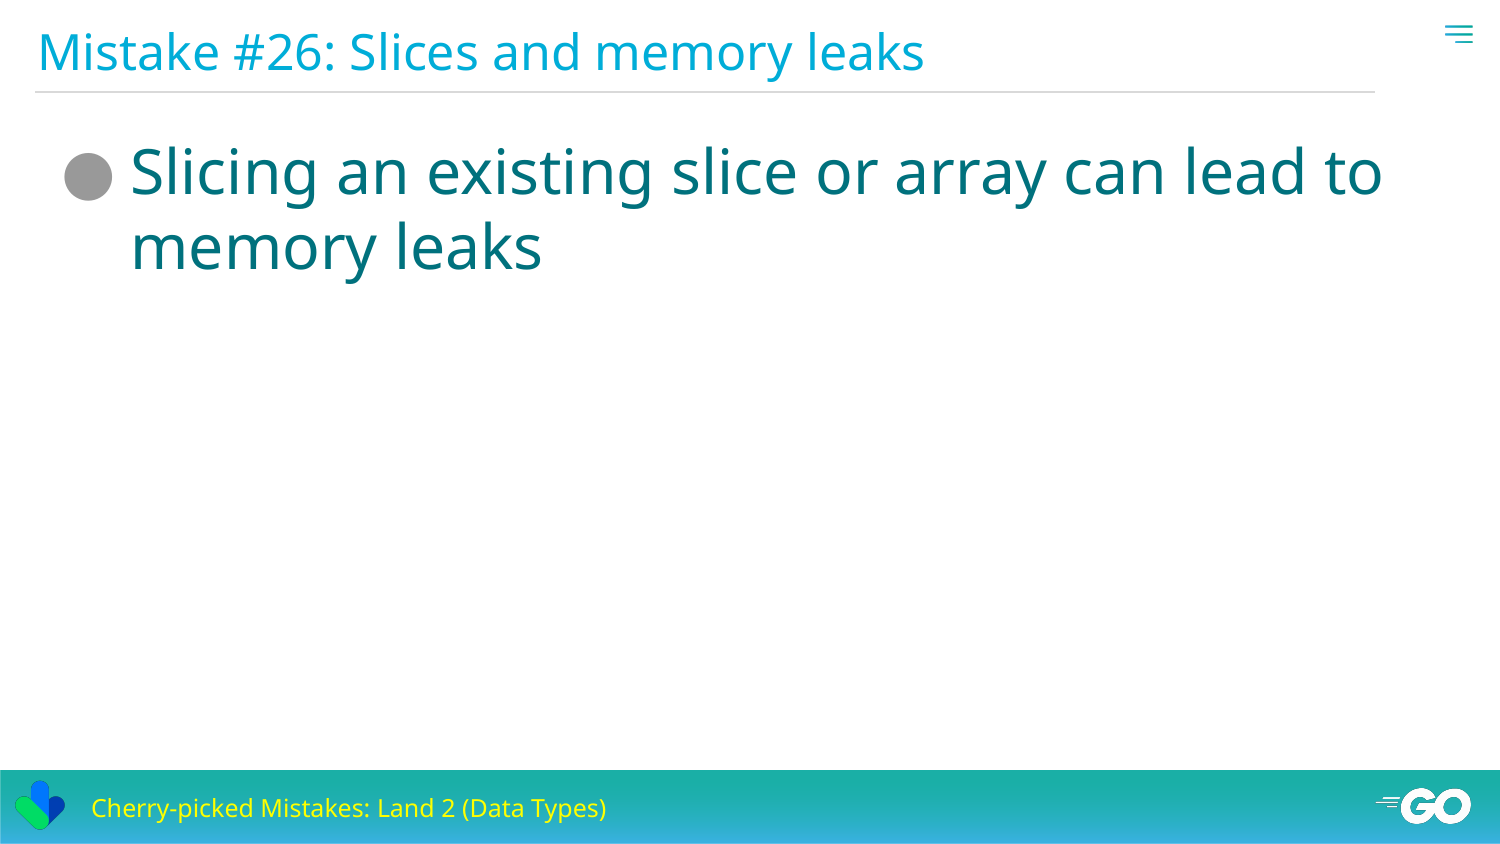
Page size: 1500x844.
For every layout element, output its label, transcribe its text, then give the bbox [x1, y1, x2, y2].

picture [0, 770, 1500, 844]
list Slicing an existing slice or array can lead to memory leaks [40, 117, 1427, 729]
title Mistake #26: Slices and memory leaks [22, 12, 1421, 90]
picture [1445, 25, 1473, 43]
subtitle Cherry-picked Mistakes: Land 2 (Data Types) [76, 777, 962, 844]
